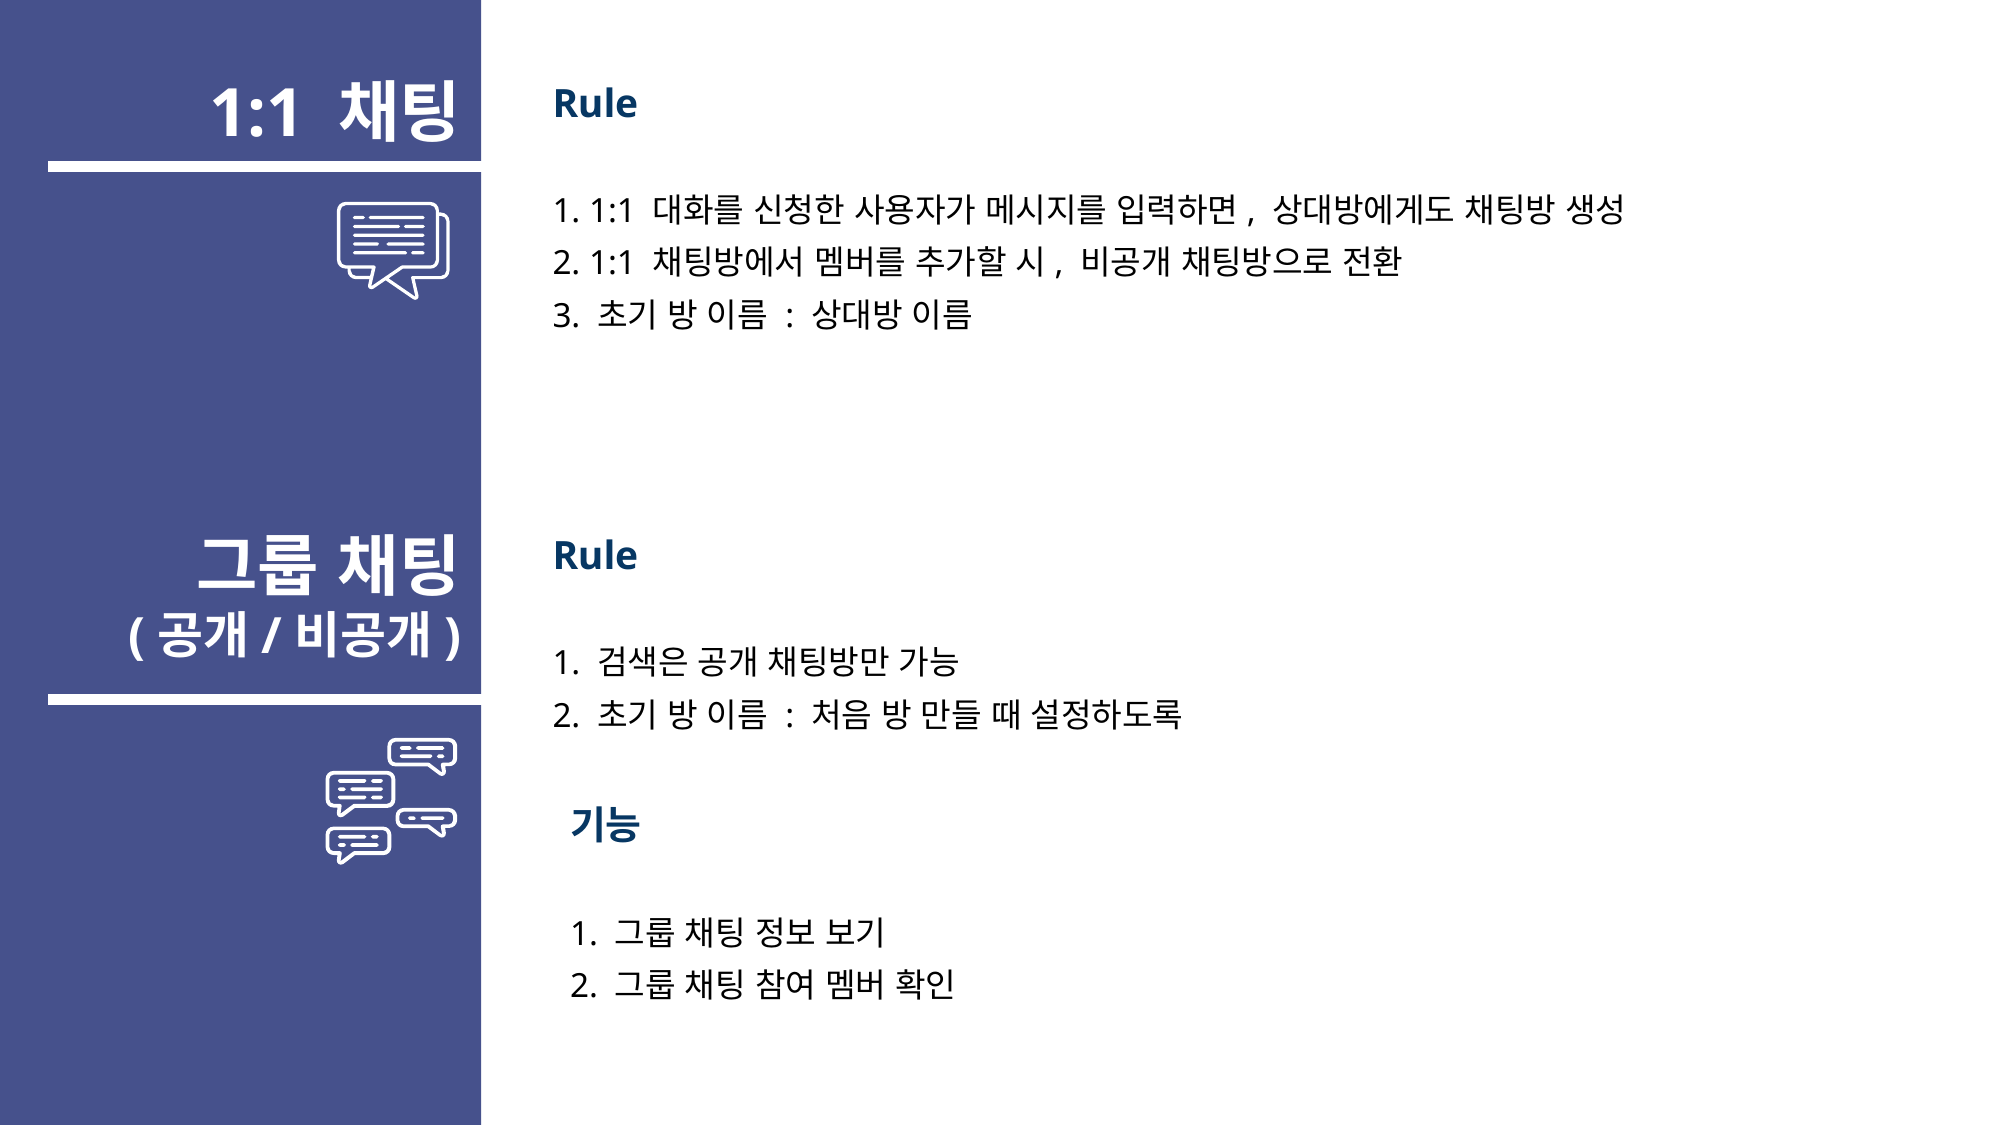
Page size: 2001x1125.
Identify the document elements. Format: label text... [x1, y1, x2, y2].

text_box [336, 201, 450, 301]
text_box [48, 161, 482, 172]
text_box 1:1 채팅 [20, 65, 482, 156]
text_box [325, 737, 458, 866]
text_box Rule 1. 1:1 대화를 신청한 사용자가 메시지를 입력하면, 상대방에게도 채팅방 생성 2. 1:1 채팅방에서 멤버를 추가할 시, 비공개 채팅방으로 전환 3. 초기 방 이름 : 상대방 이름 [537, 65, 1980, 341]
text_box 그룹 채팅 (공개/비공개) [0, 483, 482, 705]
text_box Rule 1. 검색은 공개 채팅방만 가능 2. 초기 방 이름 : 처음 방 만들 때 설정하도록 [537, 517, 1980, 794]
text_box 기능 1. 그룹 채팅 정보 보기 2. 그룹 채팅 참여 멤버 확인 [555, 787, 972, 1012]
